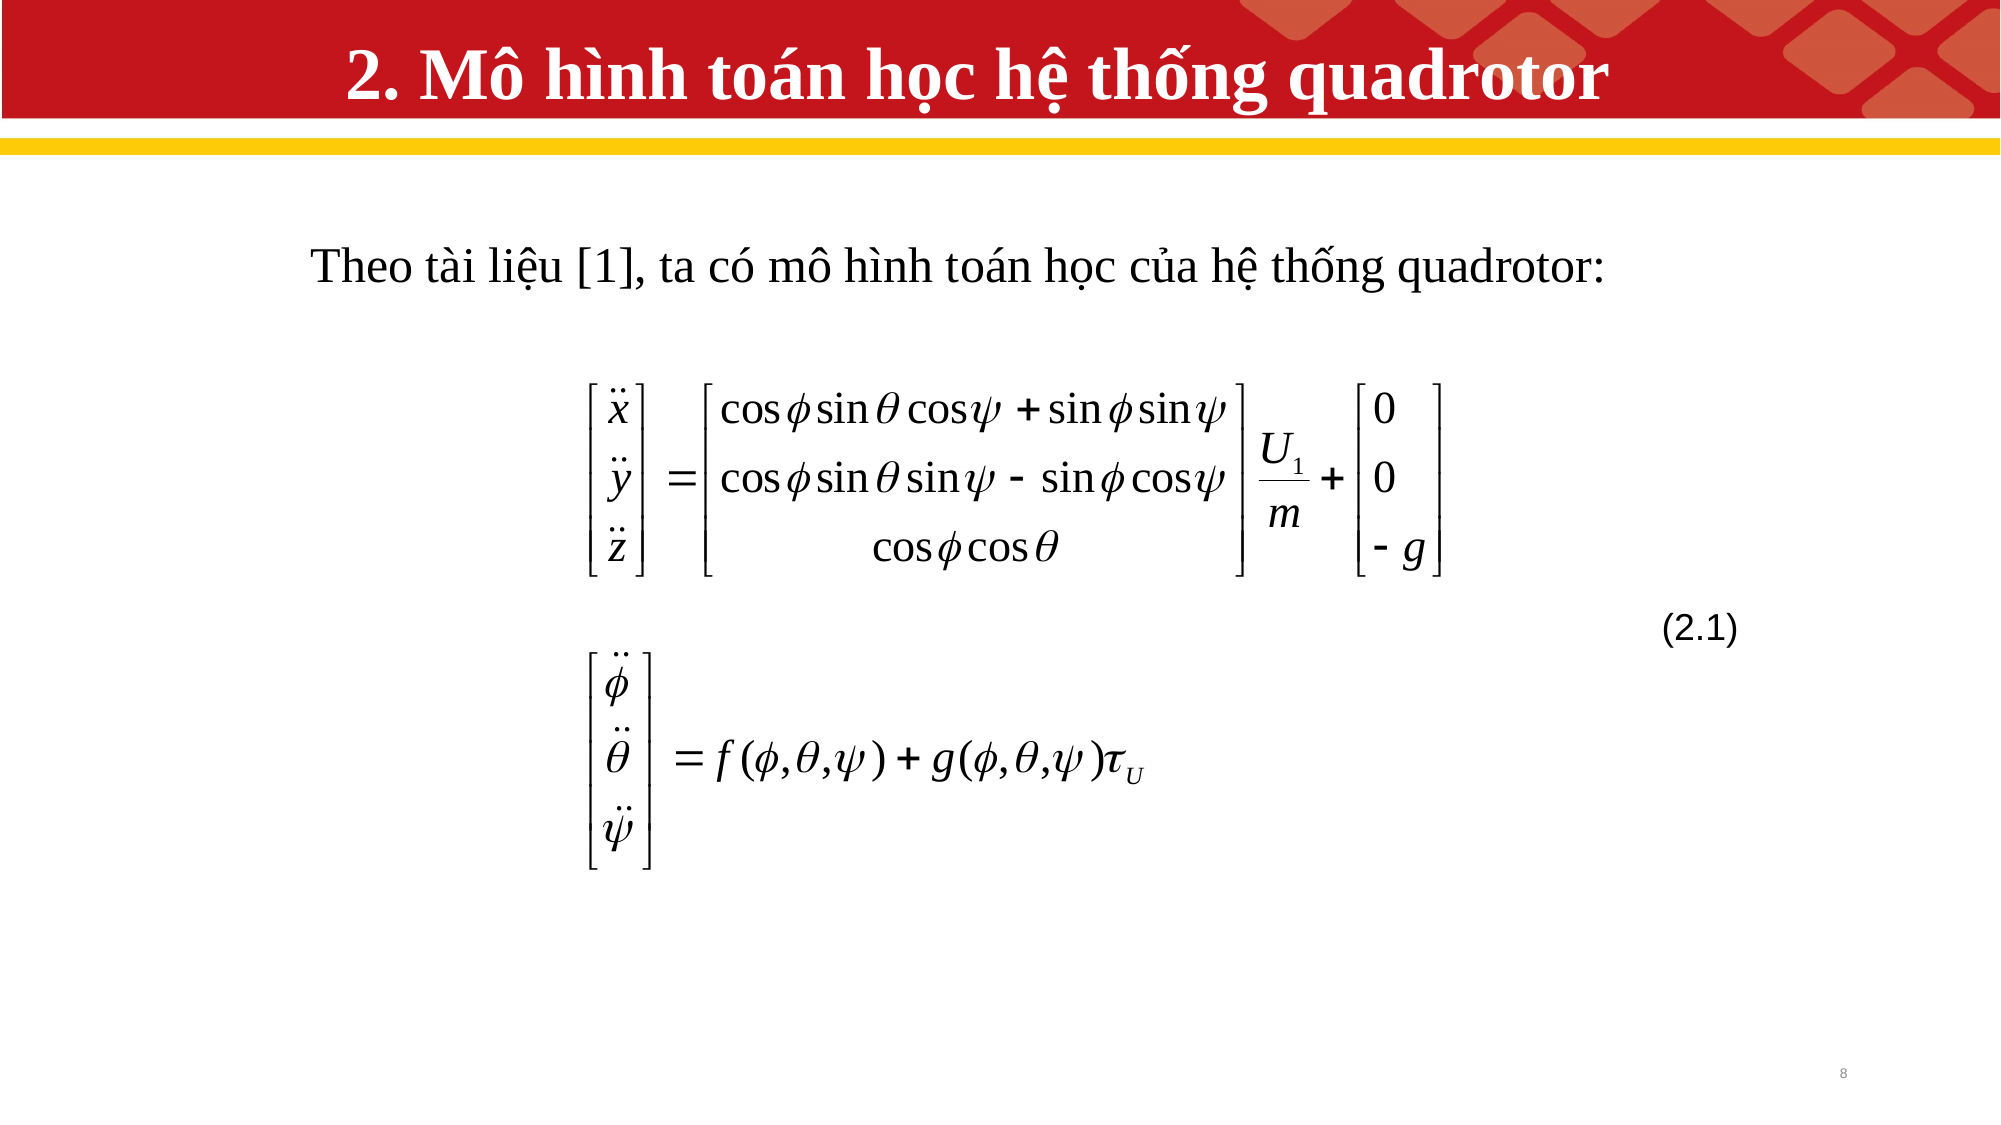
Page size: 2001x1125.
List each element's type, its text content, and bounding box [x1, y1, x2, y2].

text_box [579, 374, 1457, 583]
slide_number 8 [1412, 1042, 1863, 1103]
text_box Theo tài liệu [1], ta có mô hình toán học của hệ thống quadrotor: [296, 224, 1740, 300]
text_box (2.1) [1646, 595, 1822, 656]
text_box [579, 644, 1154, 880]
title 2. Mô hình toán học hệ thống quadrotor [330, 0, 1647, 163]
picture [0, 0, 2001, 1125]
